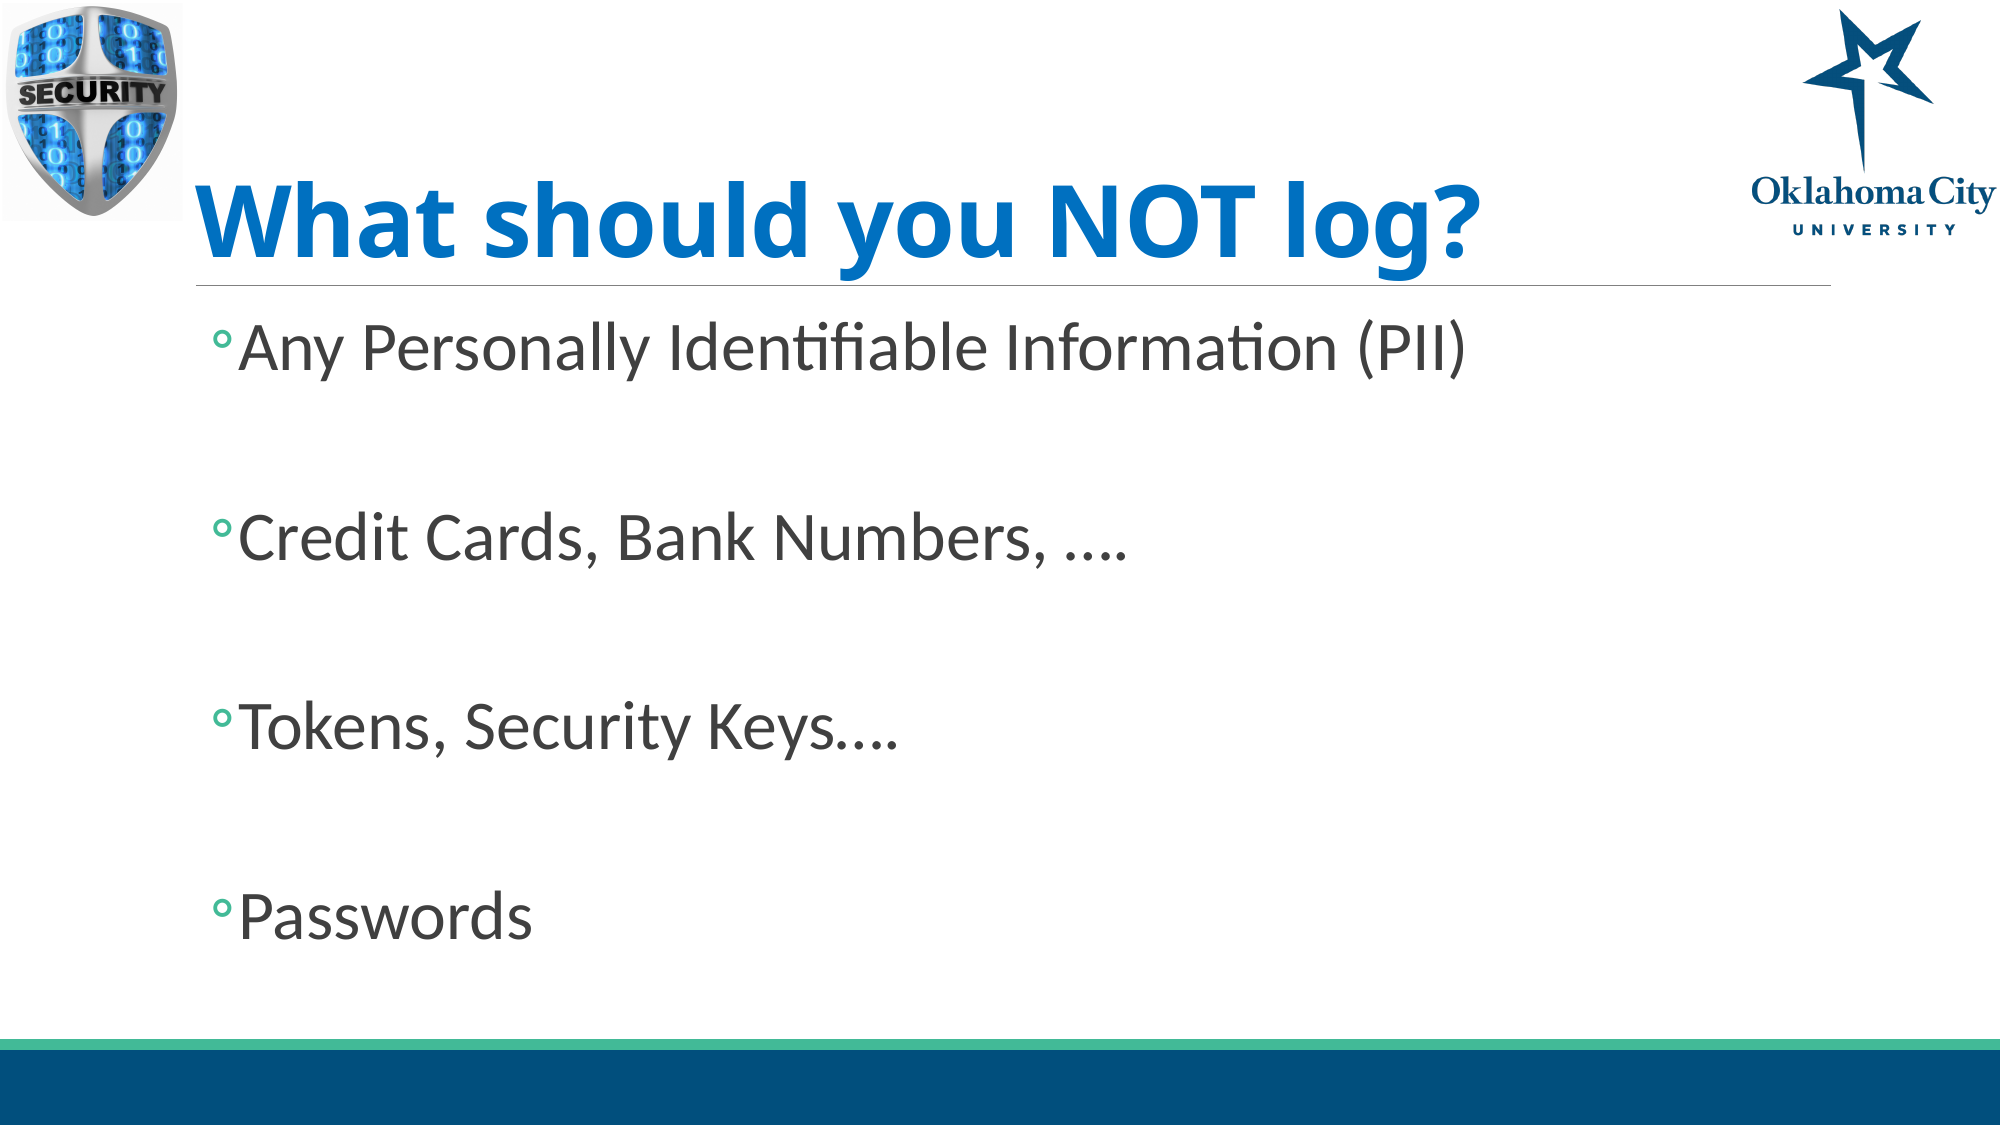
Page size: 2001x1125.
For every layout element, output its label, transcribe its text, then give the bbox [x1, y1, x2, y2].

list Any Personally Identifiable Information (PII) Credit Cards, Bank Numbers, …. Tokens, Security Keys…. Passwords [180, 302, 1830, 963]
title What should you NOT log? [180, 47, 1830, 285]
picture [2, 3, 183, 221]
picture [1740, 0, 2001, 246]
